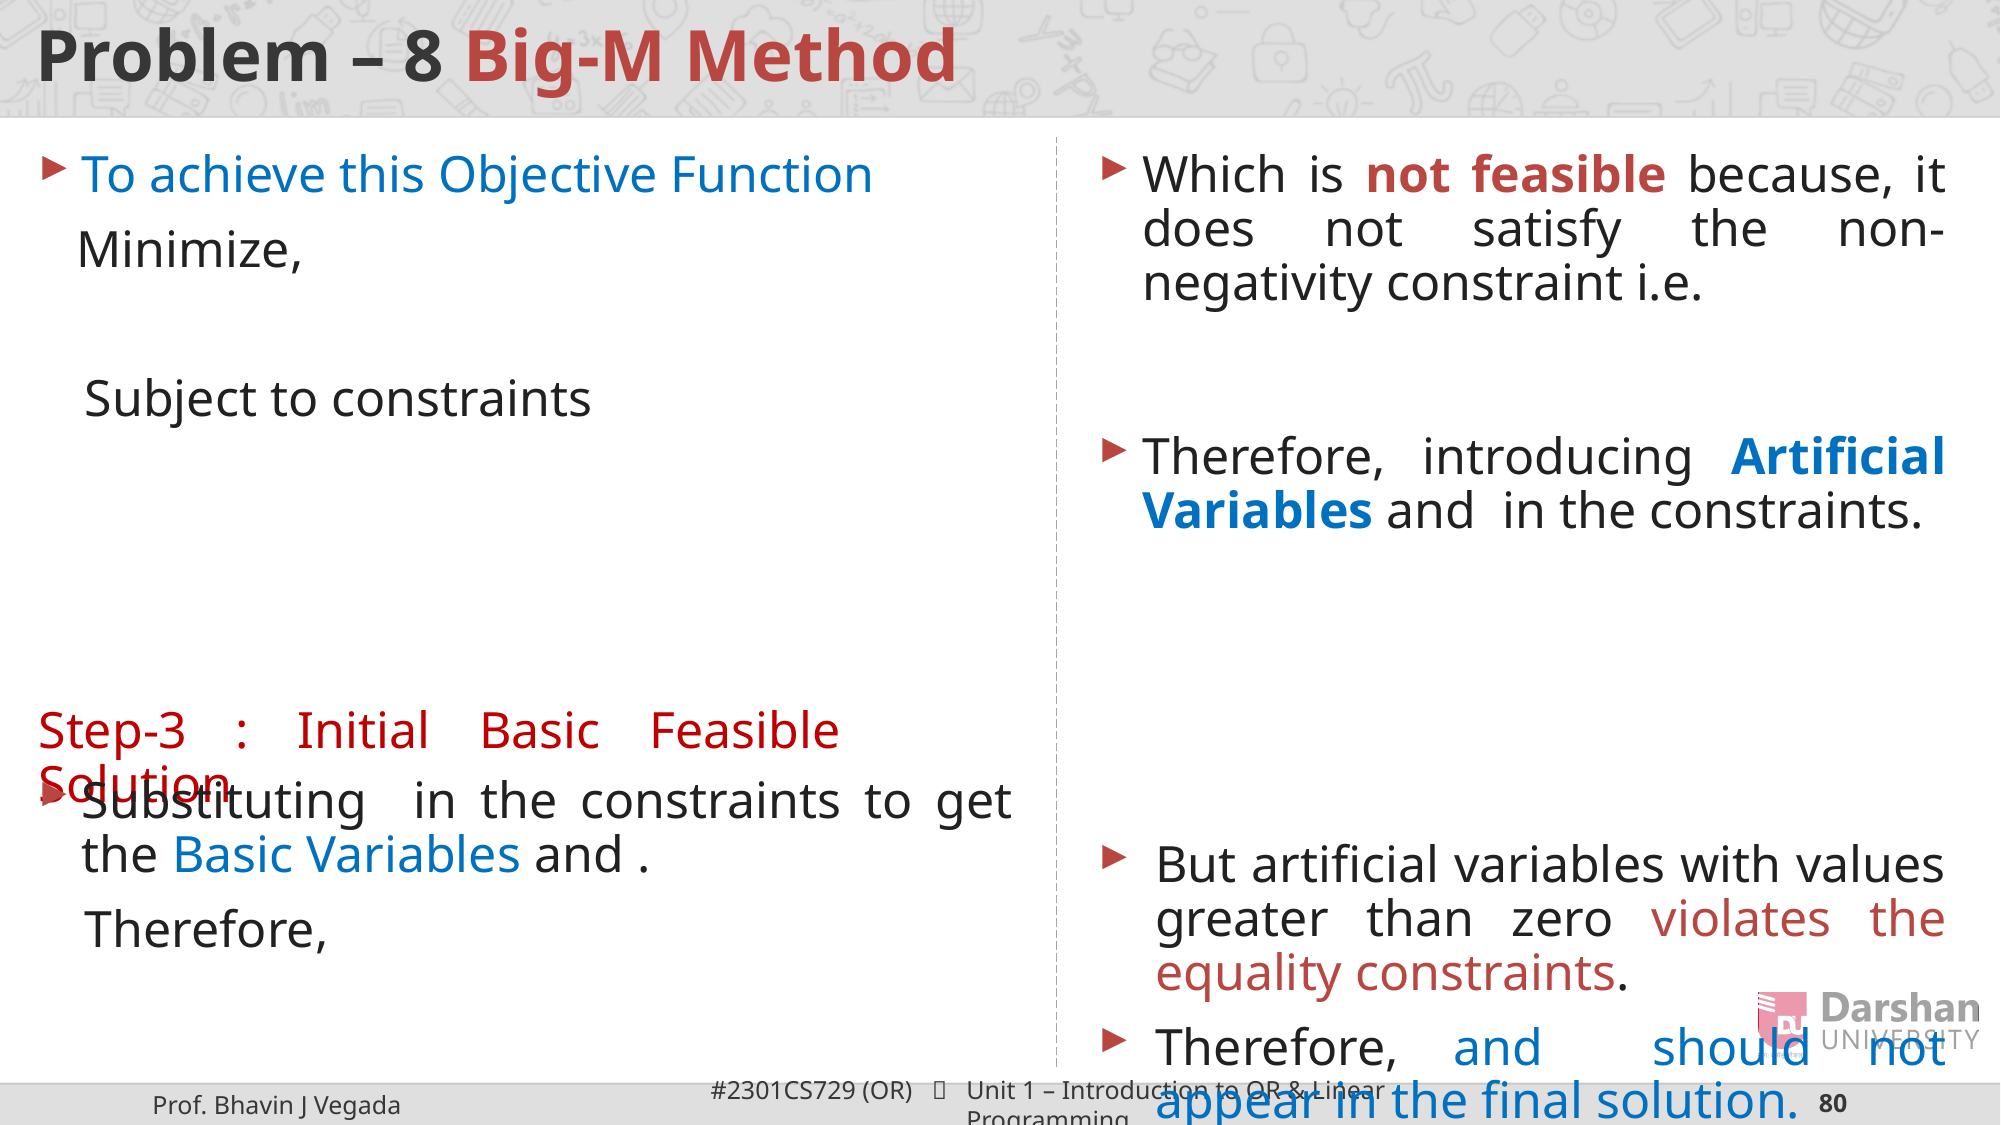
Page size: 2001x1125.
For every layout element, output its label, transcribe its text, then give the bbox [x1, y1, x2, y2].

list Step-3 : Initial Basic Feasible Solution [23, 697, 856, 769]
title Problem – 8 Big-M Method [0, 0, 2000, 117]
table_header Cutting alternatives [1758, 992, 1979, 1059]
